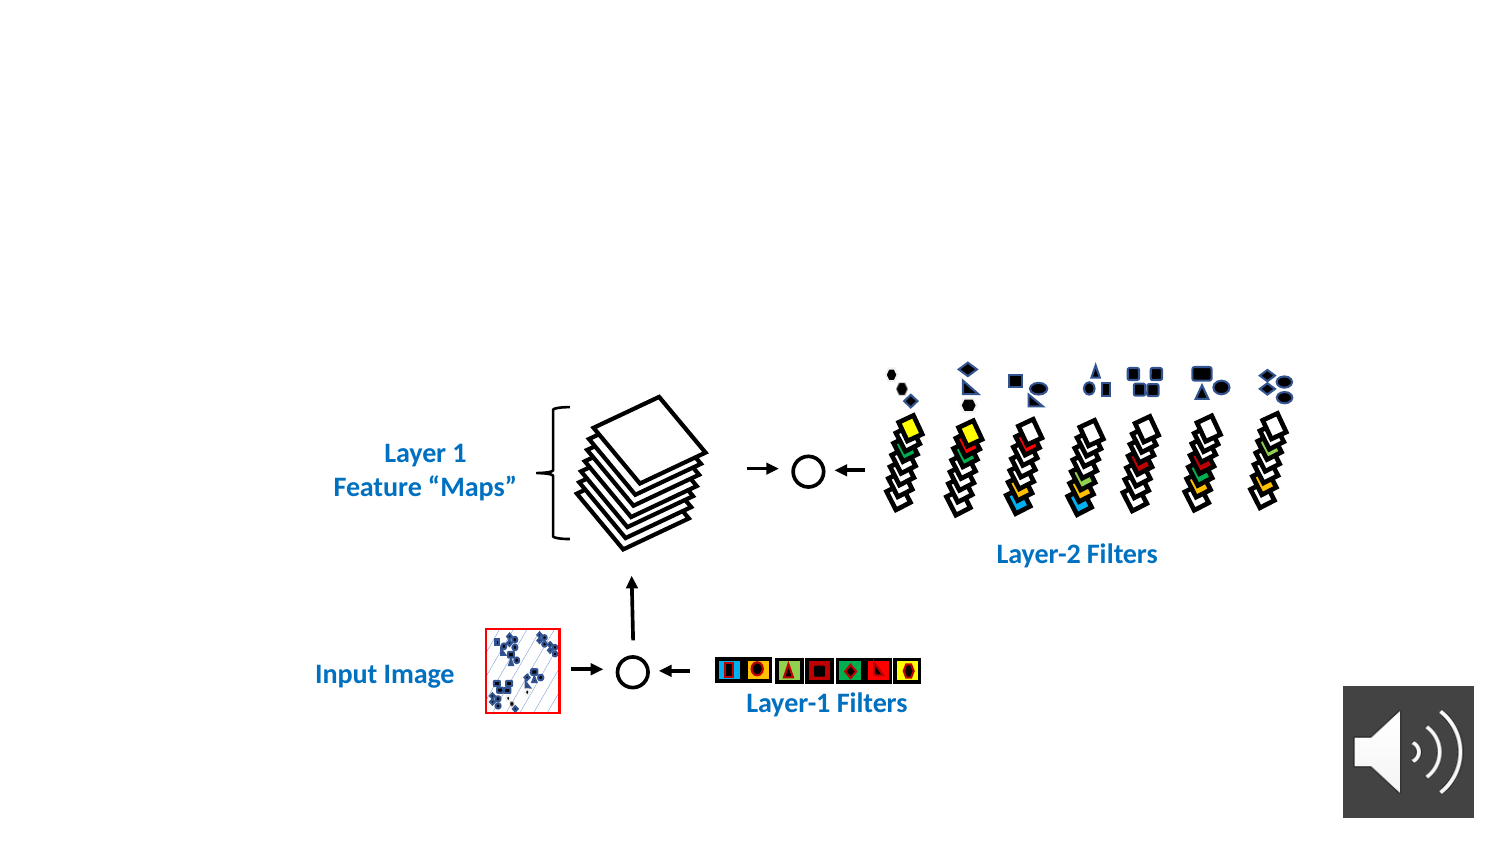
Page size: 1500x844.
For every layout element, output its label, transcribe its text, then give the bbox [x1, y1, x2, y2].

text_box [1068, 480, 1095, 504]
text_box [865, 659, 892, 683]
text_box [954, 434, 982, 458]
text_box [888, 463, 916, 487]
text_box [1252, 461, 1280, 485]
text_box Layer-1 Filters [725, 677, 923, 726]
text_box [945, 493, 972, 517]
text_box [1254, 449, 1282, 473]
text_box [1185, 475, 1212, 499]
text_box Input Image [300, 648, 470, 697]
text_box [486, 629, 560, 713]
text_box [873, 658, 886, 677]
text_box [1004, 491, 1032, 516]
text_box [1126, 452, 1154, 476]
text_box [950, 456, 977, 480]
text_box [894, 658, 921, 683]
text_box [1256, 438, 1283, 461]
text_box [843, 663, 858, 680]
text_box [1014, 433, 1041, 457]
text_box [782, 660, 795, 679]
text_box [811, 663, 828, 679]
text_box [792, 455, 825, 489]
text_box [1186, 464, 1214, 487]
text_box [1011, 444, 1039, 467]
text_box [536, 406, 570, 540]
text_box [1192, 430, 1220, 454]
text_box [1008, 467, 1036, 491]
text_box [885, 488, 912, 512]
text_box [1121, 489, 1149, 513]
text_box [892, 440, 919, 464]
text_box [1188, 452, 1216, 476]
text_box [1006, 479, 1034, 503]
text_box [952, 445, 979, 469]
text_box [1195, 414, 1222, 443]
text_box [1251, 473, 1278, 497]
text_box [1261, 413, 1288, 441]
text_box [902, 663, 915, 679]
text_box [1258, 427, 1286, 451]
text_box [890, 451, 917, 475]
text_box [948, 468, 976, 492]
text_box [894, 429, 922, 453]
text_box [724, 662, 734, 678]
text_box [776, 658, 803, 683]
text_box [1078, 418, 1105, 448]
text_box [745, 658, 772, 682]
text_box [750, 661, 764, 677]
text_box [1249, 486, 1276, 510]
text_box [1125, 464, 1152, 488]
text_box [1075, 434, 1103, 458]
text_box [887, 475, 914, 499]
text_box [1130, 430, 1158, 454]
text_box [1069, 468, 1097, 492]
text_box Layer-2 Filters [981, 528, 1173, 577]
picture [1341, 685, 1475, 819]
text_box [1190, 440, 1218, 464]
text_box [1133, 415, 1160, 444]
text_box [1010, 455, 1037, 479]
text_box [946, 480, 974, 504]
text_box [897, 414, 924, 443]
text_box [575, 395, 707, 551]
text_box [1073, 444, 1101, 468]
text_box [1017, 417, 1044, 447]
text_box [837, 658, 863, 683]
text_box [885, 362, 1293, 413]
text_box [1183, 488, 1211, 512]
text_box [571, 575, 690, 688]
text_box [1066, 493, 1093, 517]
text_box [1128, 441, 1156, 465]
text_box [1071, 456, 1099, 480]
text_box [806, 658, 833, 683]
text_box [716, 658, 743, 682]
text_box [1123, 476, 1151, 500]
text_box [957, 419, 984, 448]
text_box Layer 1 Feature “Maps” [318, 427, 533, 510]
